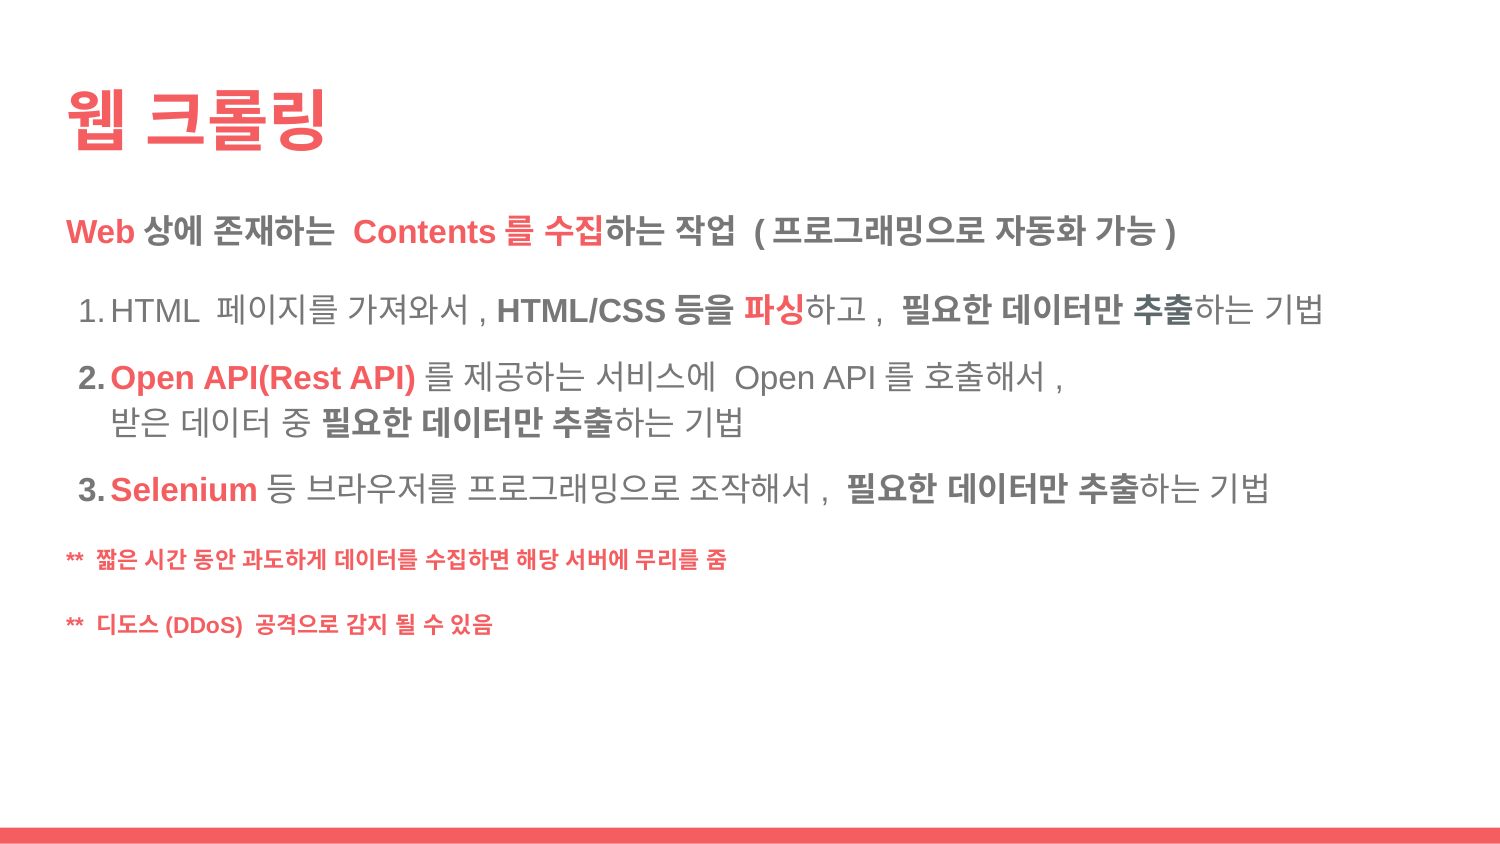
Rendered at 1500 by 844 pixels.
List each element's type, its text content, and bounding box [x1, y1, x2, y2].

title 웹 크롤링 [51, 64, 1449, 167]
list Web상에 존재하는 Contents를 수집하는 작업 (프로그래밍으로 자동화 가능) HTML 페이지를 가져와서, HTML/CSS등을 파싱하고, 필요한 데이터만 추출하는 기법 Open API(Rest API)를 제공하는 서비스에 Open API를 호출해서, 받은 데이터 중 필요한 데이터만 추출하는 기법 Selenium등 브라우저를 프로그래밍으로 조작해서, 필요한 데이터만 추출하는 기법 ** 짧은 시간 동안 과도하게 데이터를 수집하면 해당 서버에 무리를 줌 ** 디도스(DDoS) 공격으로 감지 될 수 있음 [51, 189, 1449, 788]
